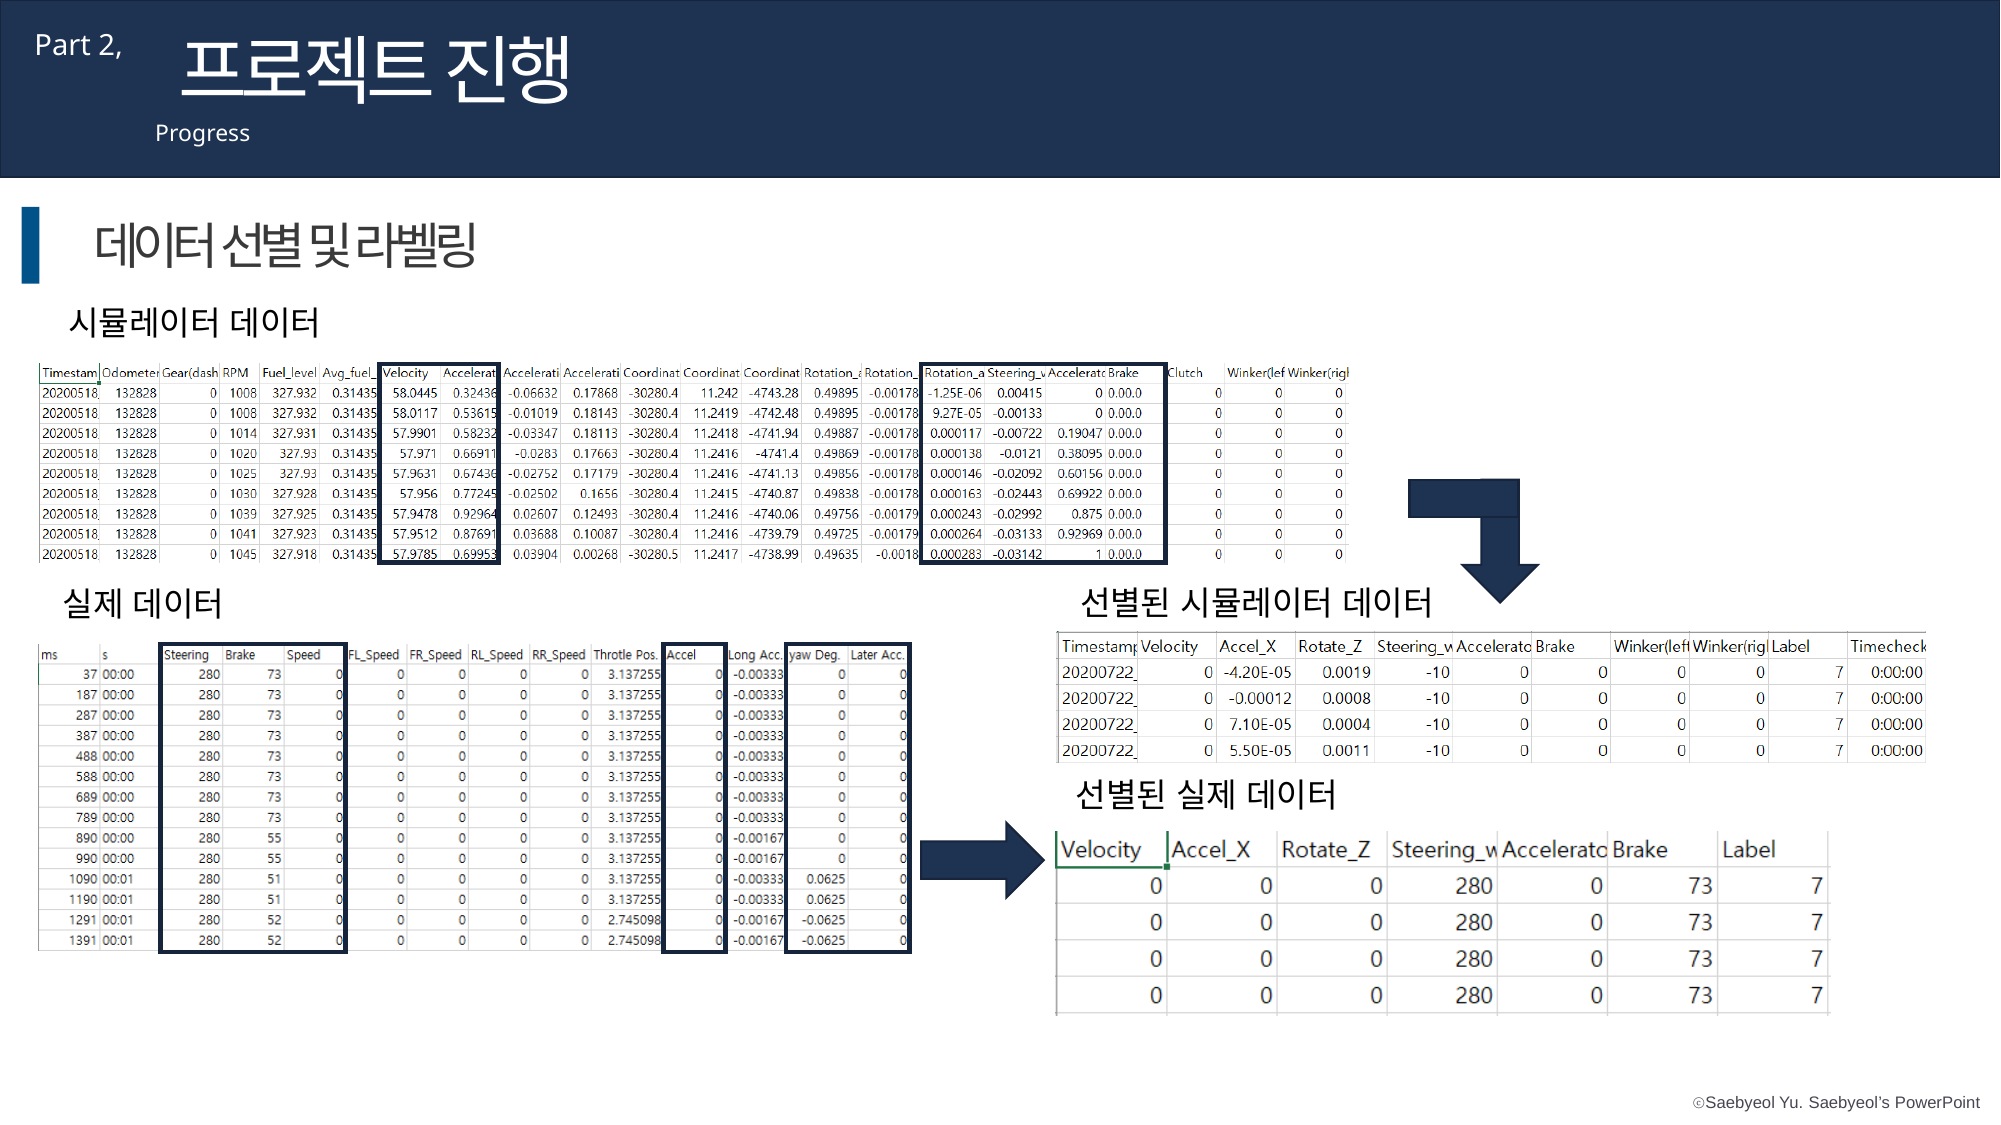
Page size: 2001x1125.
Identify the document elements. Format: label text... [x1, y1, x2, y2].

text_box 실제 데이터 [47, 575, 160, 631]
picture [38, 644, 160, 953]
text_box 프로젝트 진행 [163, 16, 591, 122]
text_box [21, 206, 40, 285]
text_box 시뮬레이터 데이터 [53, 294, 337, 350]
text_box Part 2, [19, 19, 146, 69]
text_box 데이터 선별 및 라벨링 [78, 207, 496, 283]
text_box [160, 363, 1166, 953]
picture [39, 363, 160, 563]
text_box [921, 479, 1926, 1016]
picture [1166, 363, 1349, 479]
text_box [0, 0, 2000, 178]
text_box Progress [140, 110, 266, 154]
